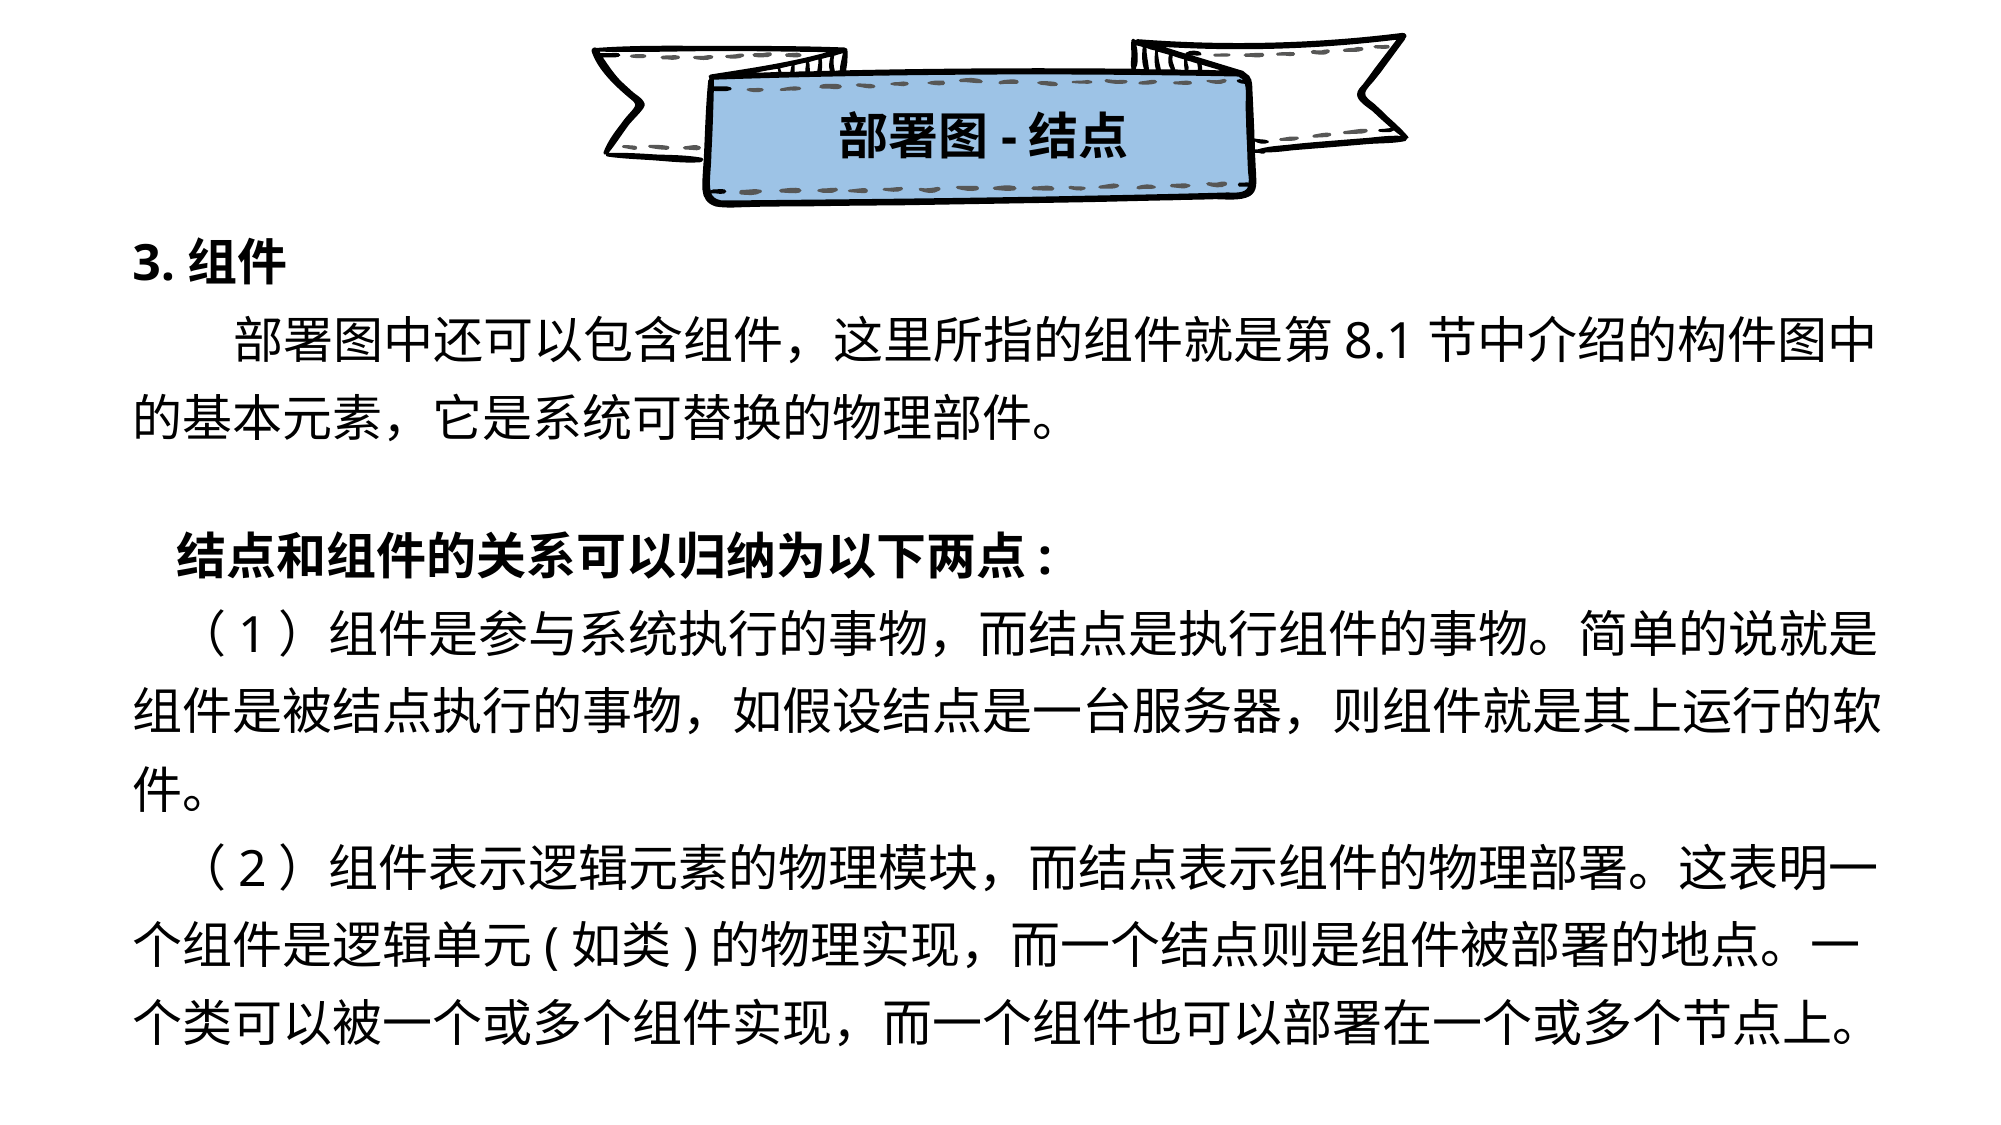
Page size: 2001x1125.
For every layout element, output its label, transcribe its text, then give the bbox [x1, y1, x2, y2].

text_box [590, 32, 1410, 209]
text_box 3.组件 部署图中还可以包含组件，这里所指的组件就是第8.1节中介绍的构件图中的基本元素，它是系统可替换的物理部件。 结点和组件的关系可以归纳为以下两点: （1）组件是参与系统执行的事物，而结点是执行组件的事物。简单的说就是组件是被结点执行的事物，如假设结点是一台服务器，则组件就是其上运行的软件。 （2）组件表示逻辑元素的物理模块，而结点表示组件的物理部署。这表明一个组件是逻辑单元(如类)的物理实现，而一个结点则是组件被部署的地点。一个类可以被一个或多个组件实现，而一个组件也可以部署在一个或多个节点上。 [117, 222, 1918, 1060]
